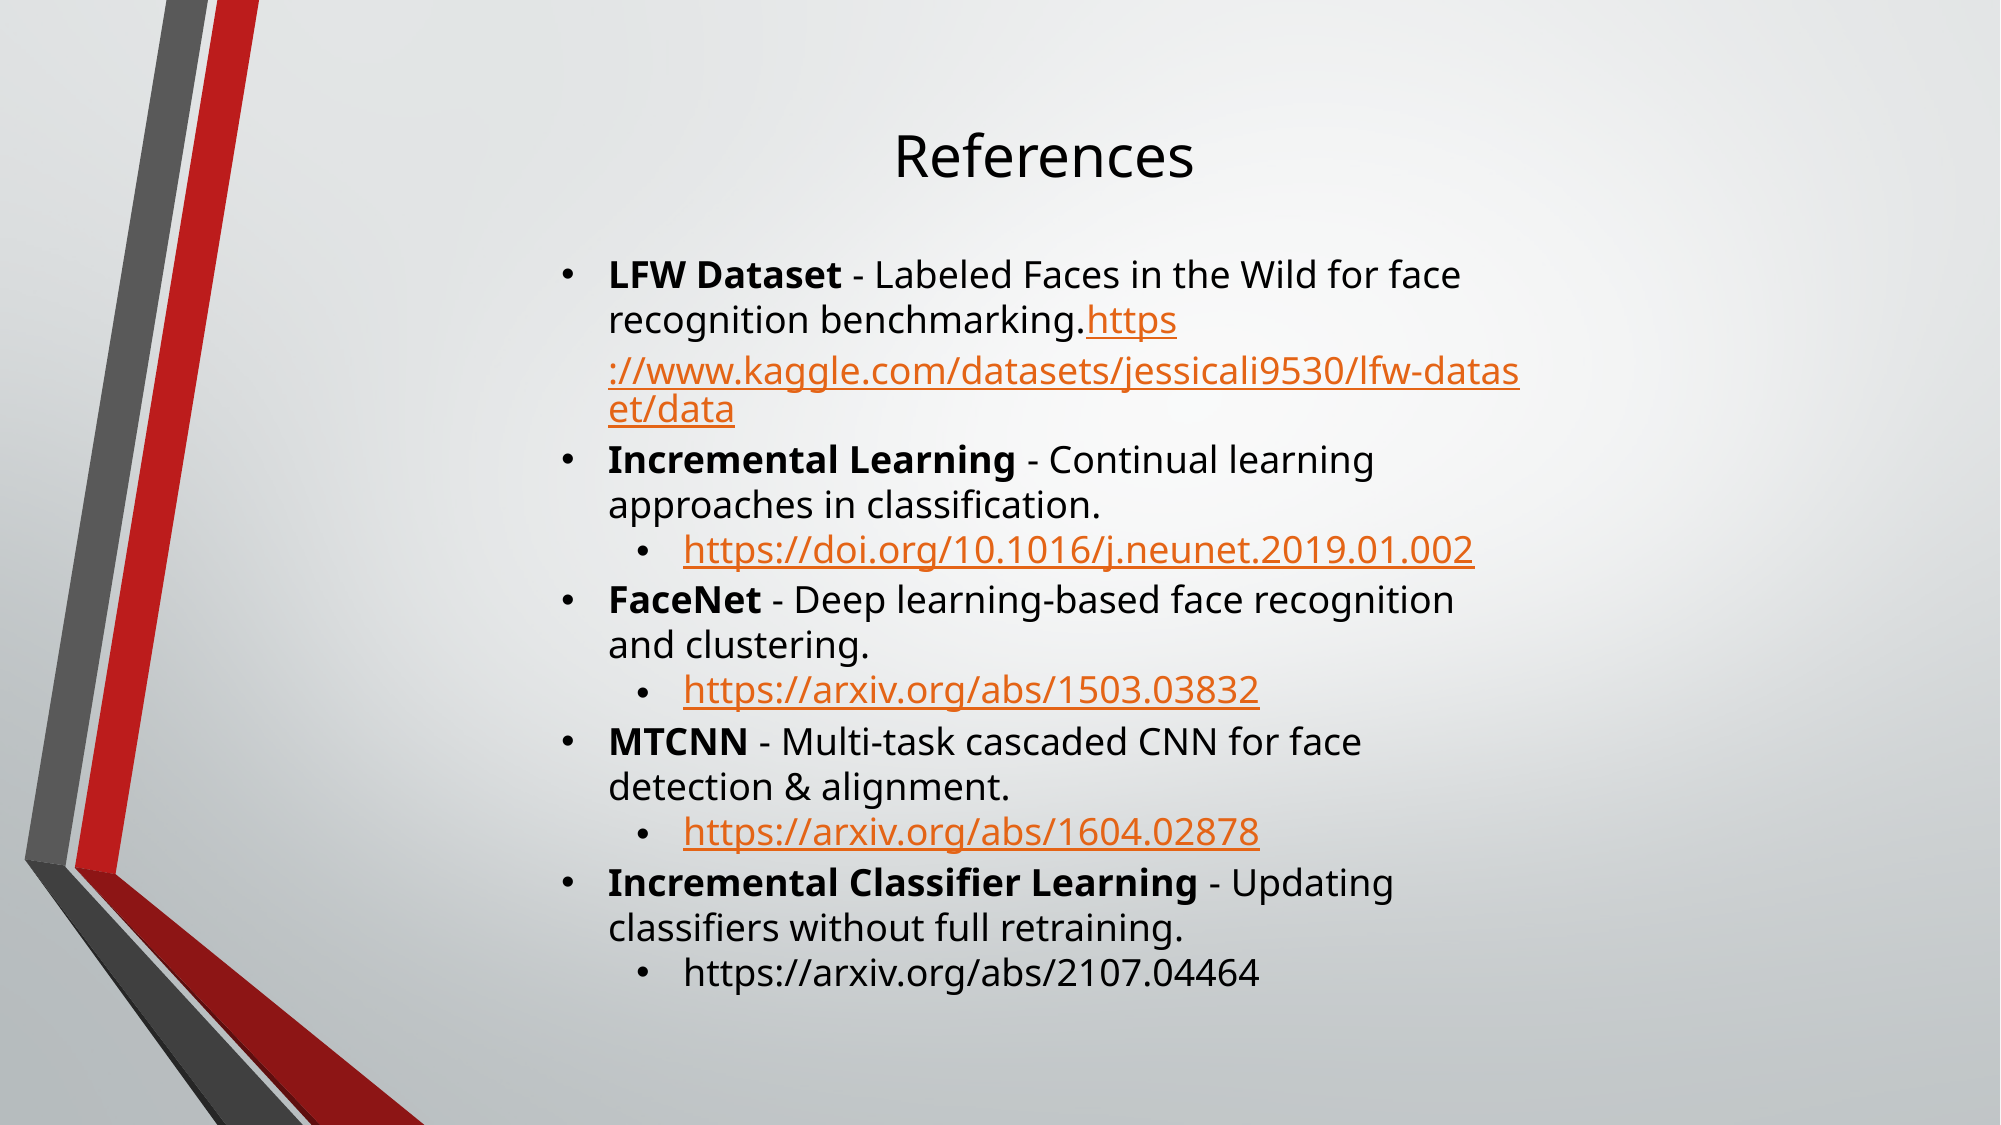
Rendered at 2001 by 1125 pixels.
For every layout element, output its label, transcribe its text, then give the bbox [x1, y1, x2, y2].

text_box References [698, 111, 1390, 197]
text_box LFW Dataset - Labeled Faces in the Wild for face recognition benchmarking.https://www.kaggle.com/datasets/jessicali9530/lfw-dataset/data Incremental Learning - Continual learning approaches in classification. https://doi.org/10.1016/j.neunet.2019.01.002 FaceNet - Deep learning-based face recognition and clustering. https://arxiv.org/abs/1503.03832 MTCNN - Multi-task cascaded CNN for face detection & alignment. https://arxiv.org/abs/1604.02878 Incremental Classifier Learning - Updating classifiers without full retraining. https://arxiv.org/abs/2107.04464 [546, 243, 1547, 964]
